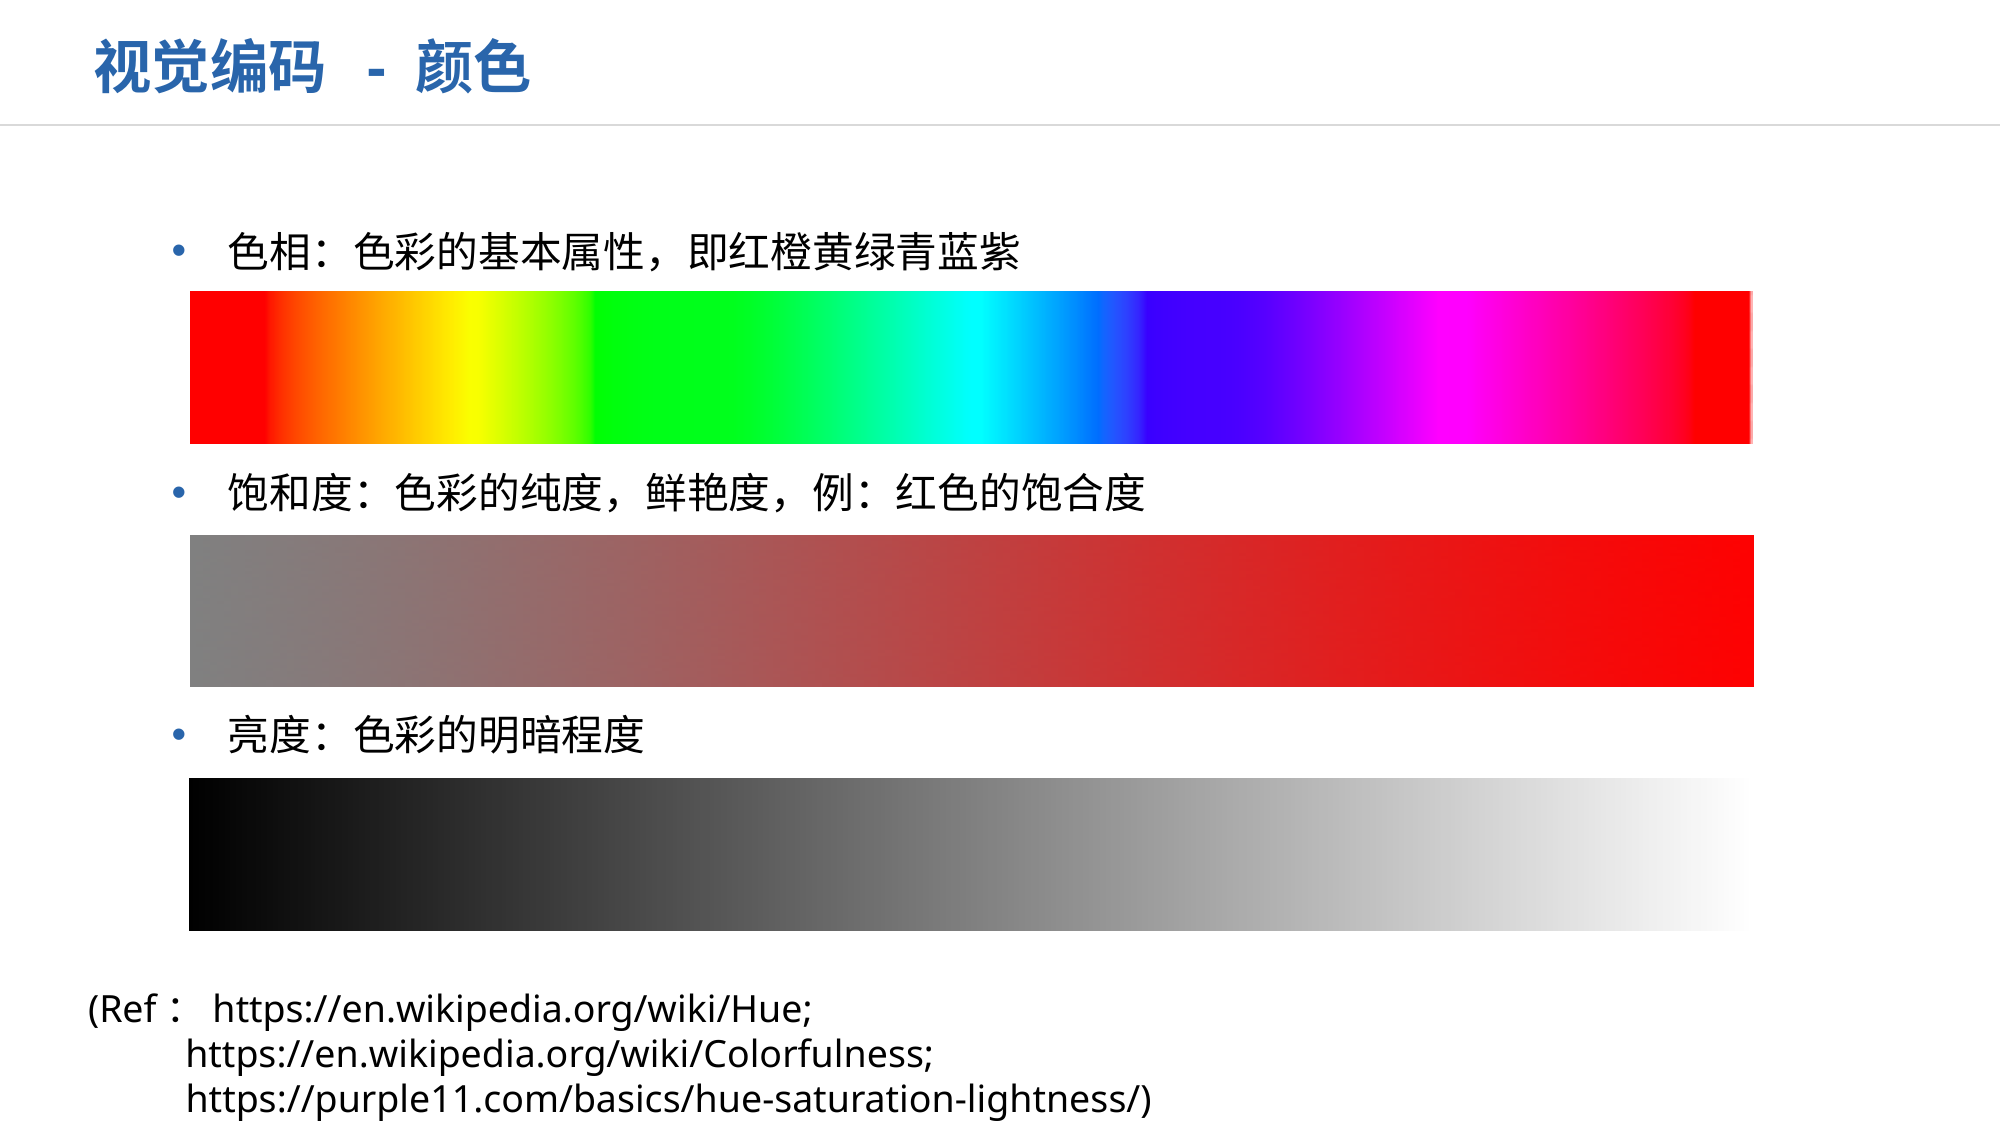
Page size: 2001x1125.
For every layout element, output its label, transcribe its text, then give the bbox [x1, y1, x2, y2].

text_box (Ref：https://en.wikipedia.org/wiki/Hue; https://en.wikipedia.org/wiki/Colorfulness; https://purple11.com/basics/hue-saturation-lightness/) [73, 1022, 1436, 1125]
picture [1057, 291, 1753, 444]
picture [190, 291, 1020, 444]
picture [190, 535, 1754, 688]
text_box 色相：色彩的基本属性，即红橙黄绿青蓝紫 饱和度：色彩的纯度，鲜艳度，例：红色的饱合度 亮度：色彩的明暗程度 [81, 147, 1736, 952]
text_box 视觉编码 - 颜色 [78, 30, 878, 118]
picture [189, 778, 1753, 931]
